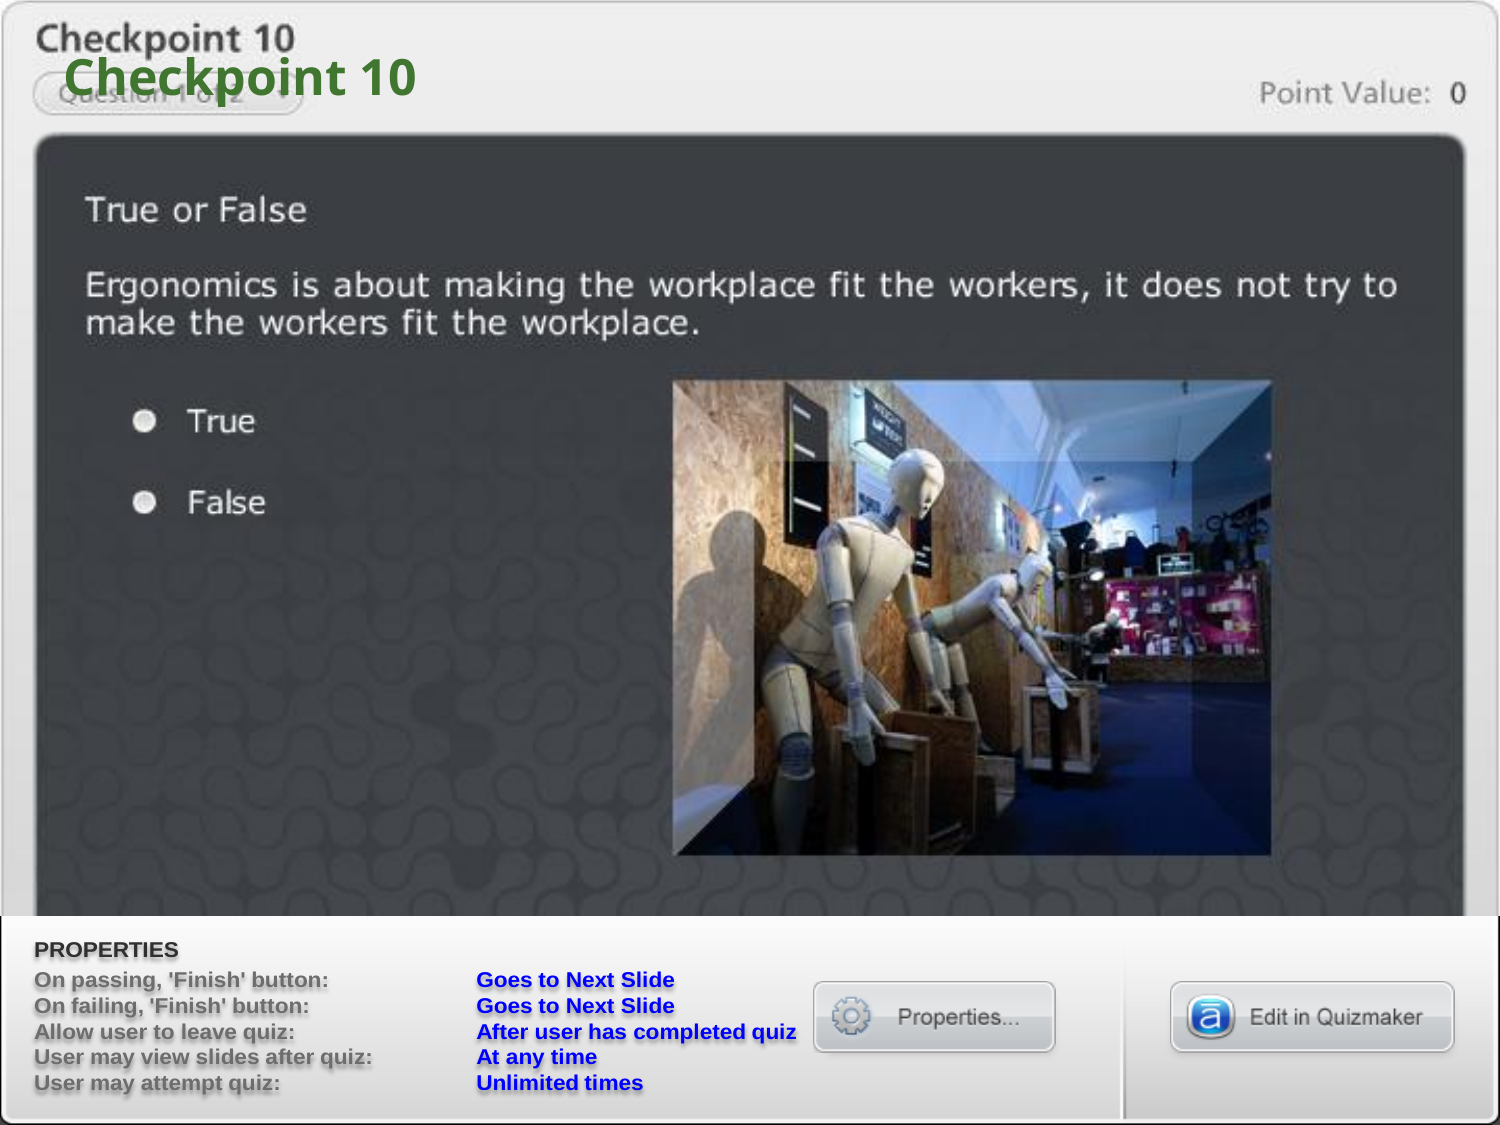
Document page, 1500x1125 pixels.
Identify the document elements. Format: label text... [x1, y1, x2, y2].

title Checkpoint 10 [63, 43, 1436, 151]
picture [0, 0, 1500, 1125]
